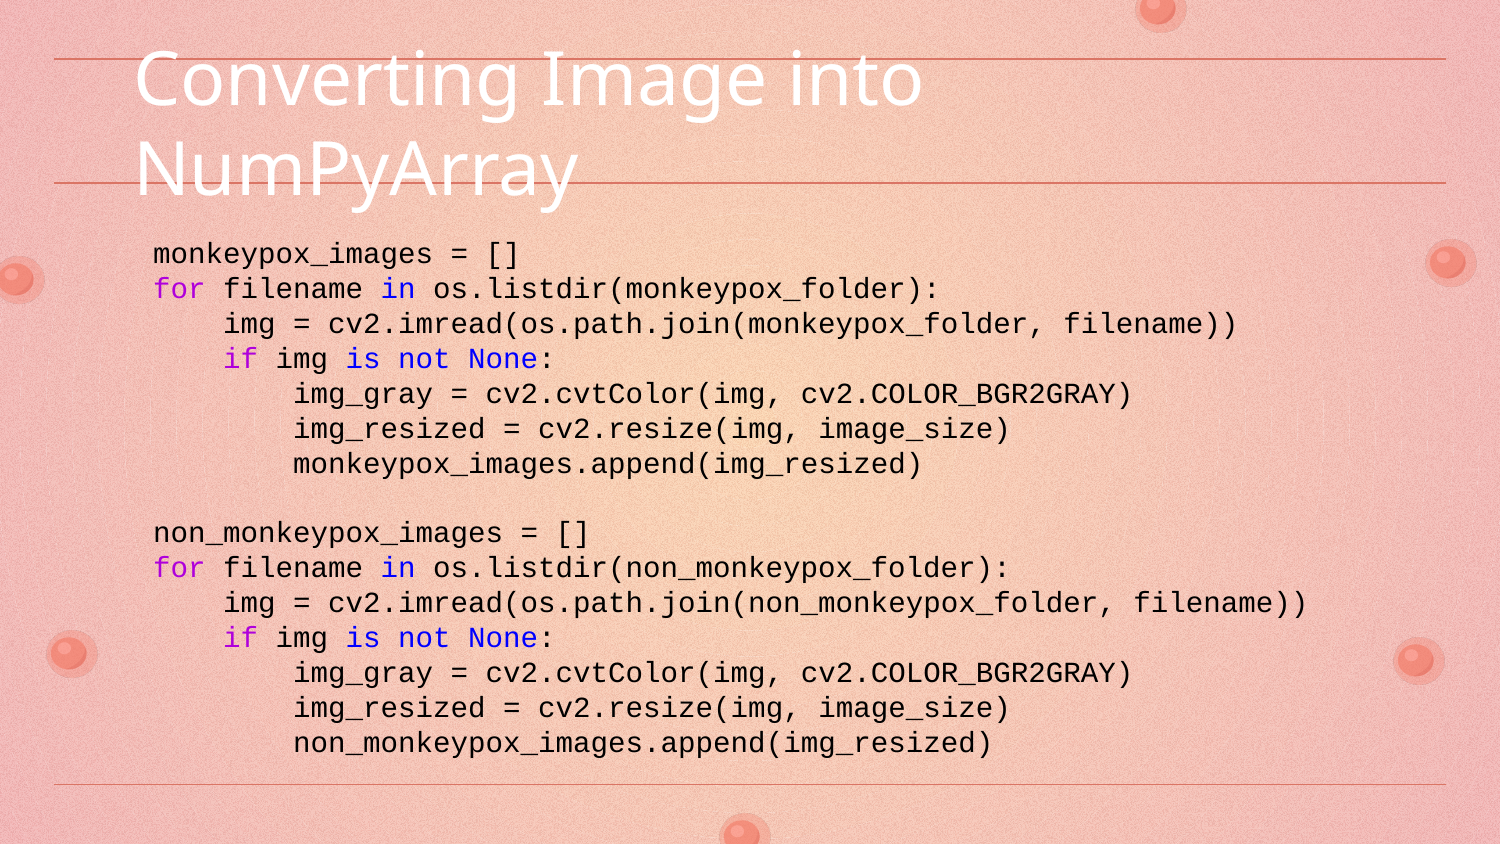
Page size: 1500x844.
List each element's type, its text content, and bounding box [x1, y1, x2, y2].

title Converting Image into NumPyArray [118, 88, 1382, 153]
text_box monkeypox_images = [] for filename in os.listdir(monkeypox_folder): img = cv2.imread(os.path.join(monkeypox_folder, filename)) if img is not None: img_gray = cv2.cvtColor(img, cv2.COLOR_BGR2GRAY) img_resized = cv2.resize(img, image_size) monkeypox_images.append(img_resized) non_monkeypox_images = [] for filename in os.listdir(non_monkeypox_folder): img = cv2.imread(os.path.join(non_monkeypox_folder, filename)) if img is not None: img_gray = cv2.cvtColor(img, cv2.COLOR_BGR2GRAY) img_resized = cv2.resize(img, image_size) non_monkeypox_images.append(img_resized) [138, 226, 1382, 766]
